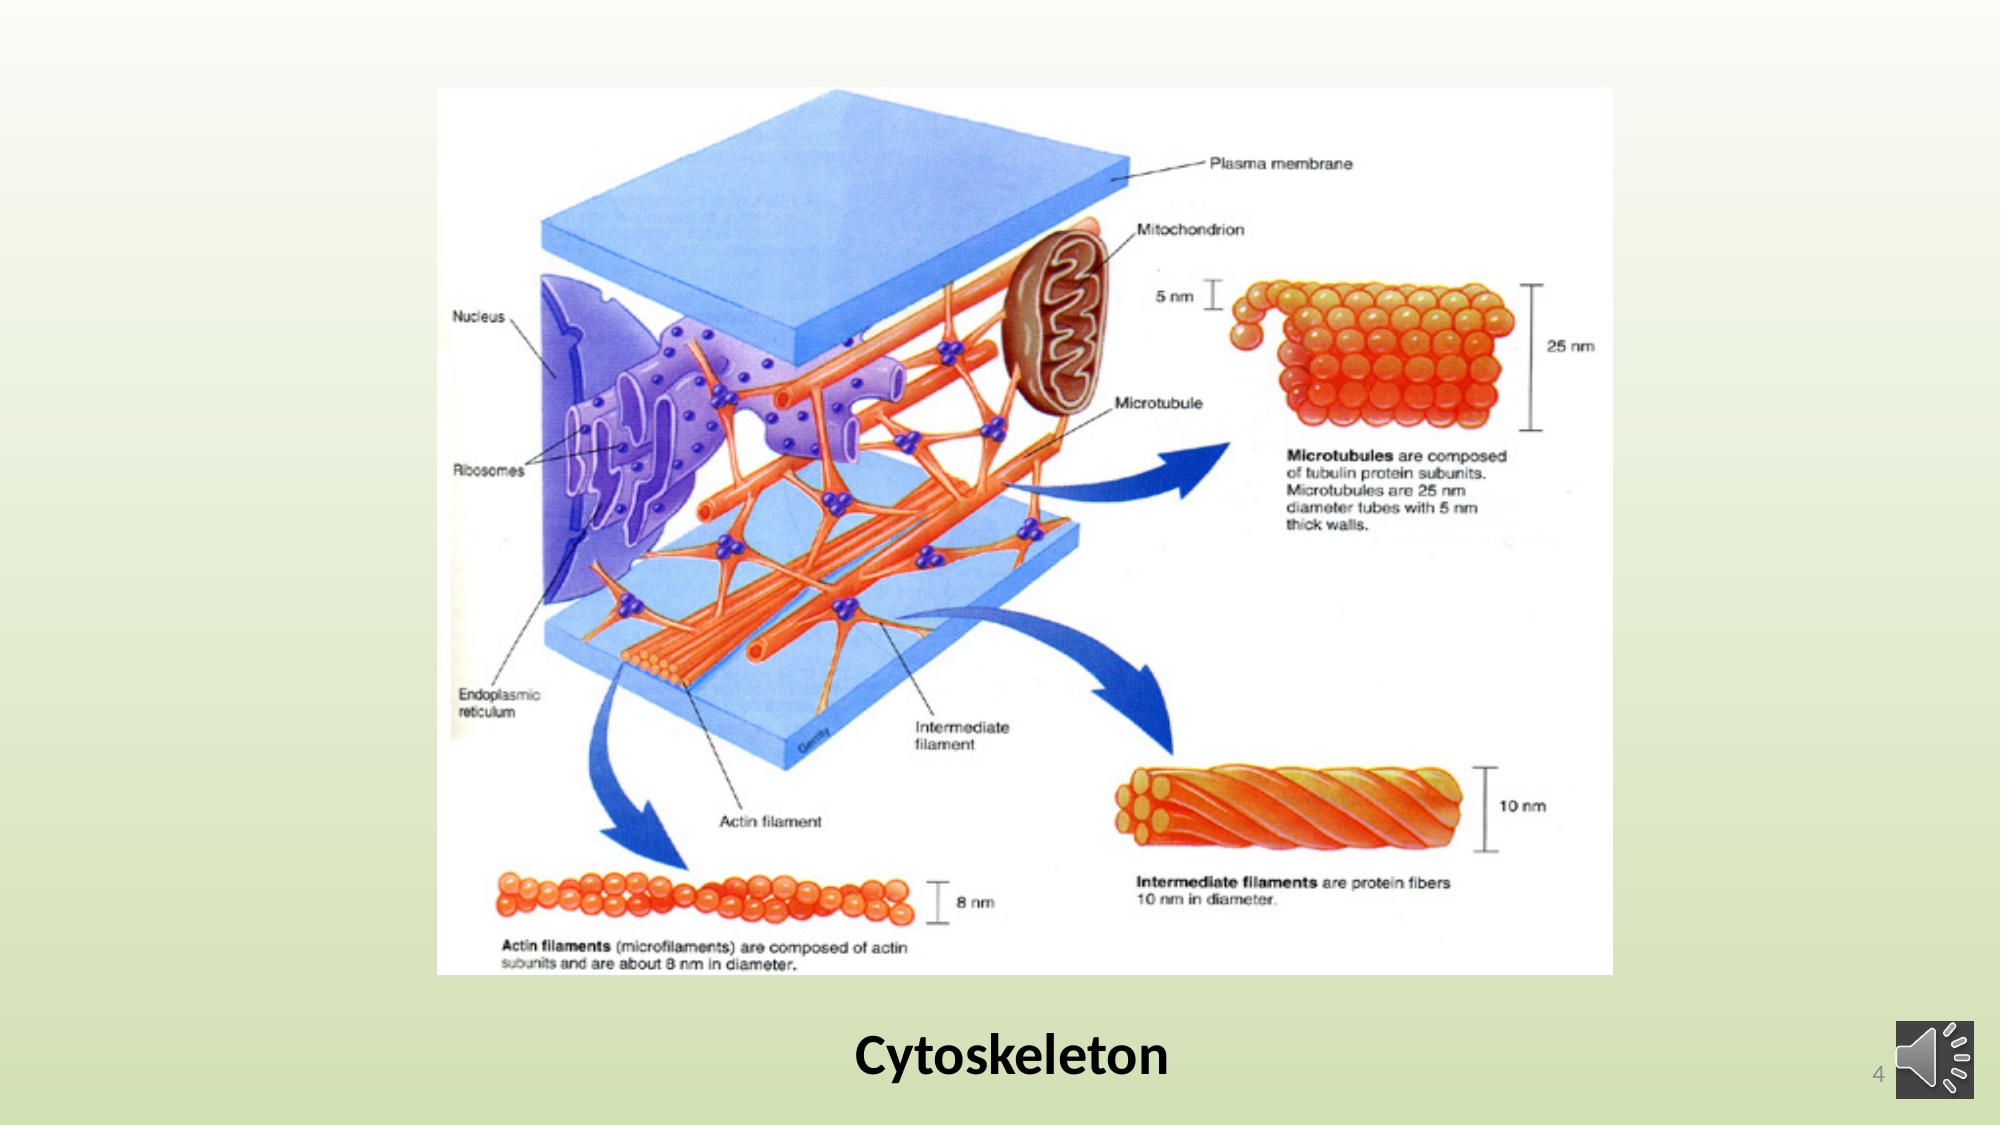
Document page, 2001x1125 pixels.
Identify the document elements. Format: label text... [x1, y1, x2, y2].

picture [437, 87, 1613, 976]
slide_number 4 [1433, 1042, 1889, 1103]
title Cytoskeleton [650, 985, 1375, 1125]
picture [1894, 1019, 1976, 1101]
